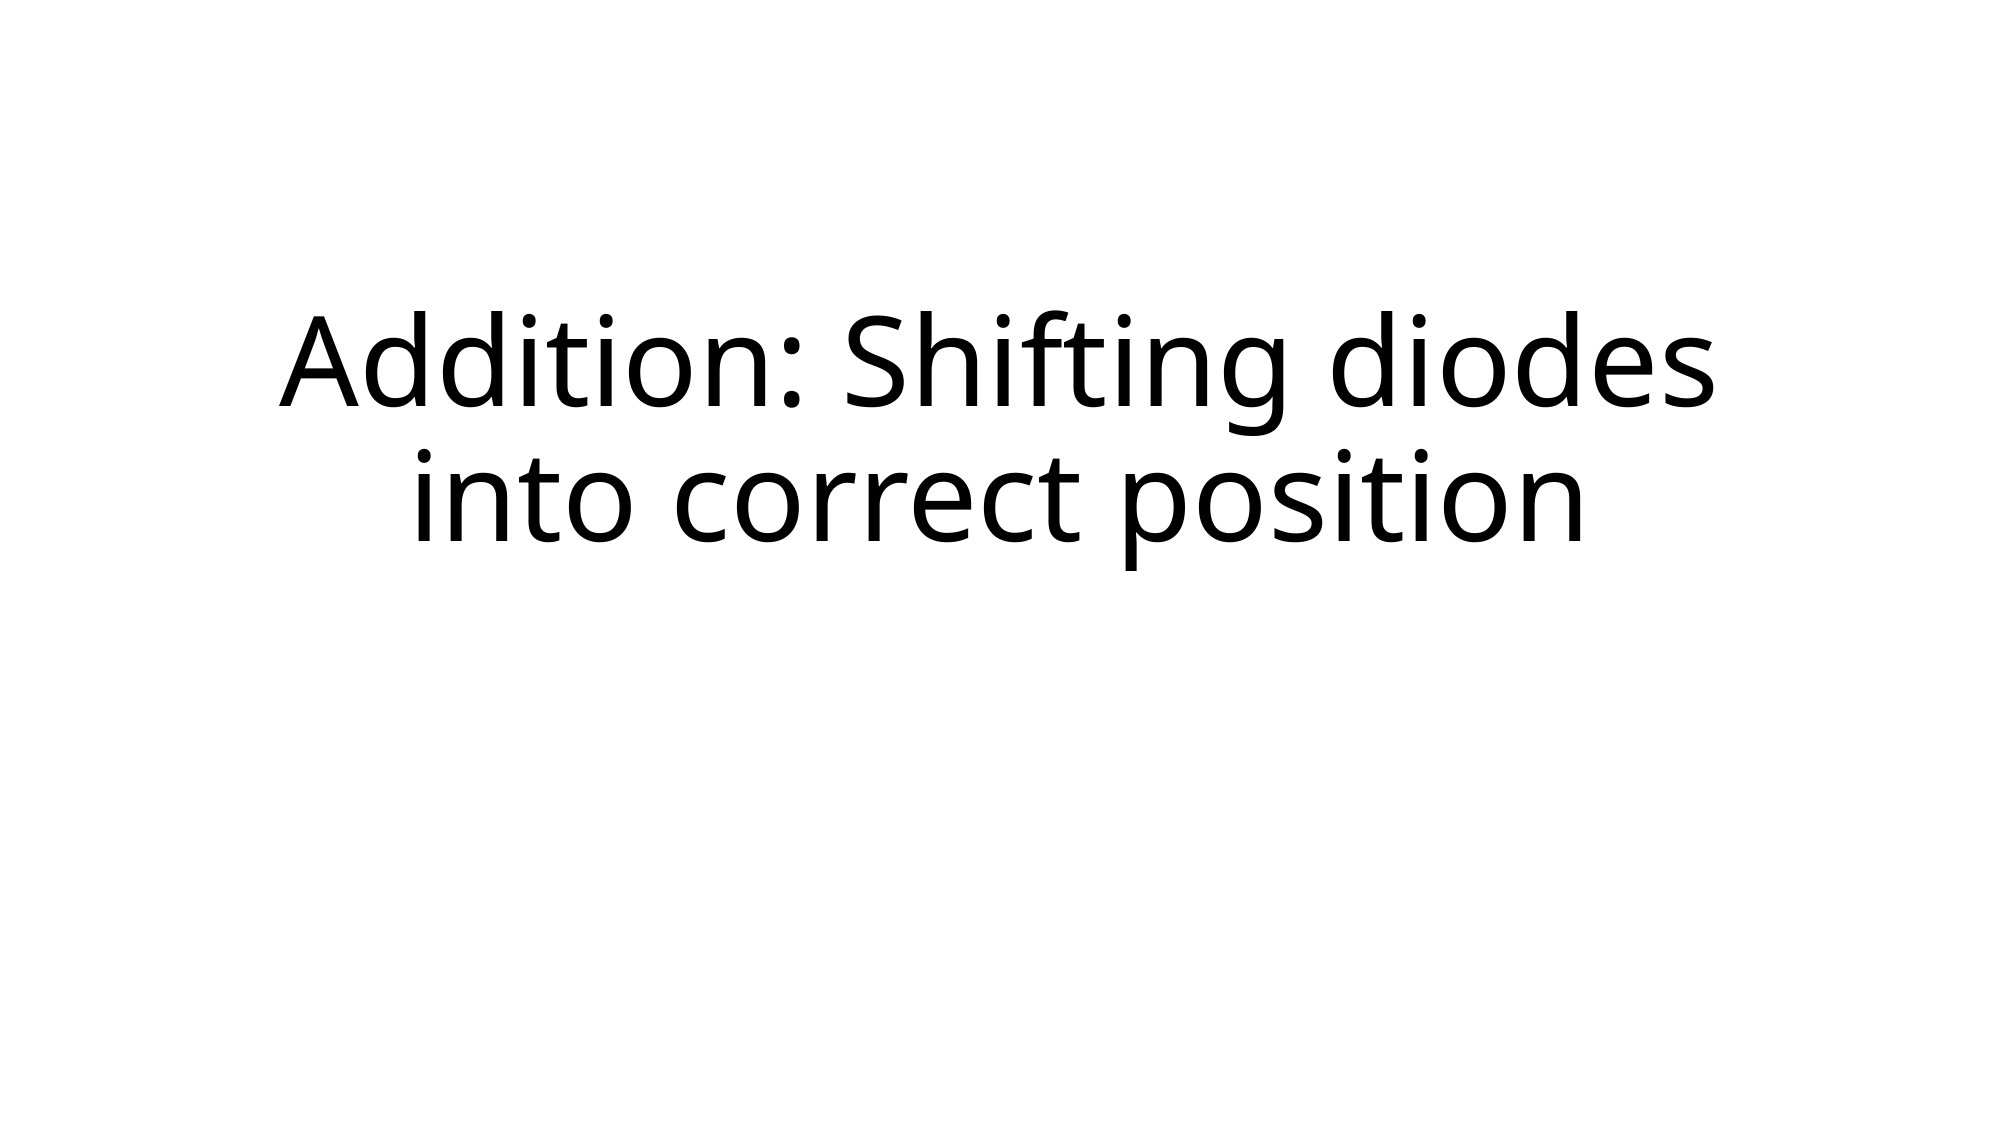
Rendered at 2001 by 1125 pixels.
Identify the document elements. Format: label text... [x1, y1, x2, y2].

title Addition: Shifting diodes into correct position [249, 184, 1750, 576]
